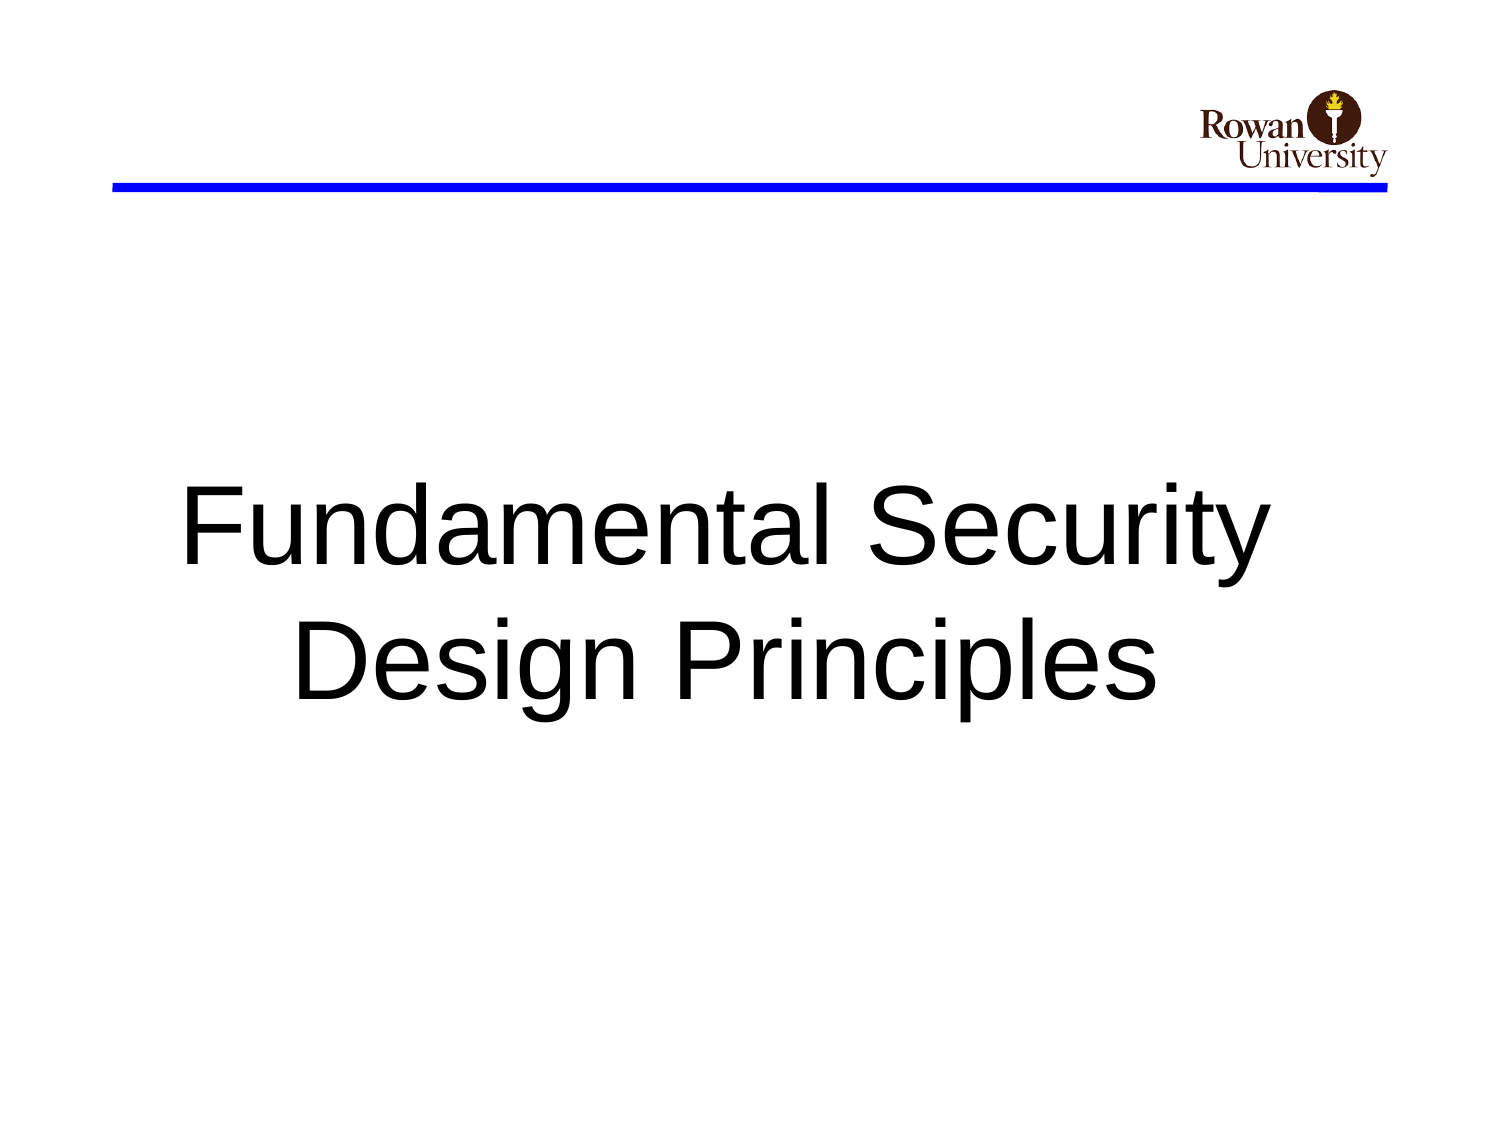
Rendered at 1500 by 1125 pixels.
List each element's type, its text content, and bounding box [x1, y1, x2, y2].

title Fundamental Security Design Principles [162, 437, 1288, 730]
picture [1200, 90, 1388, 177]
